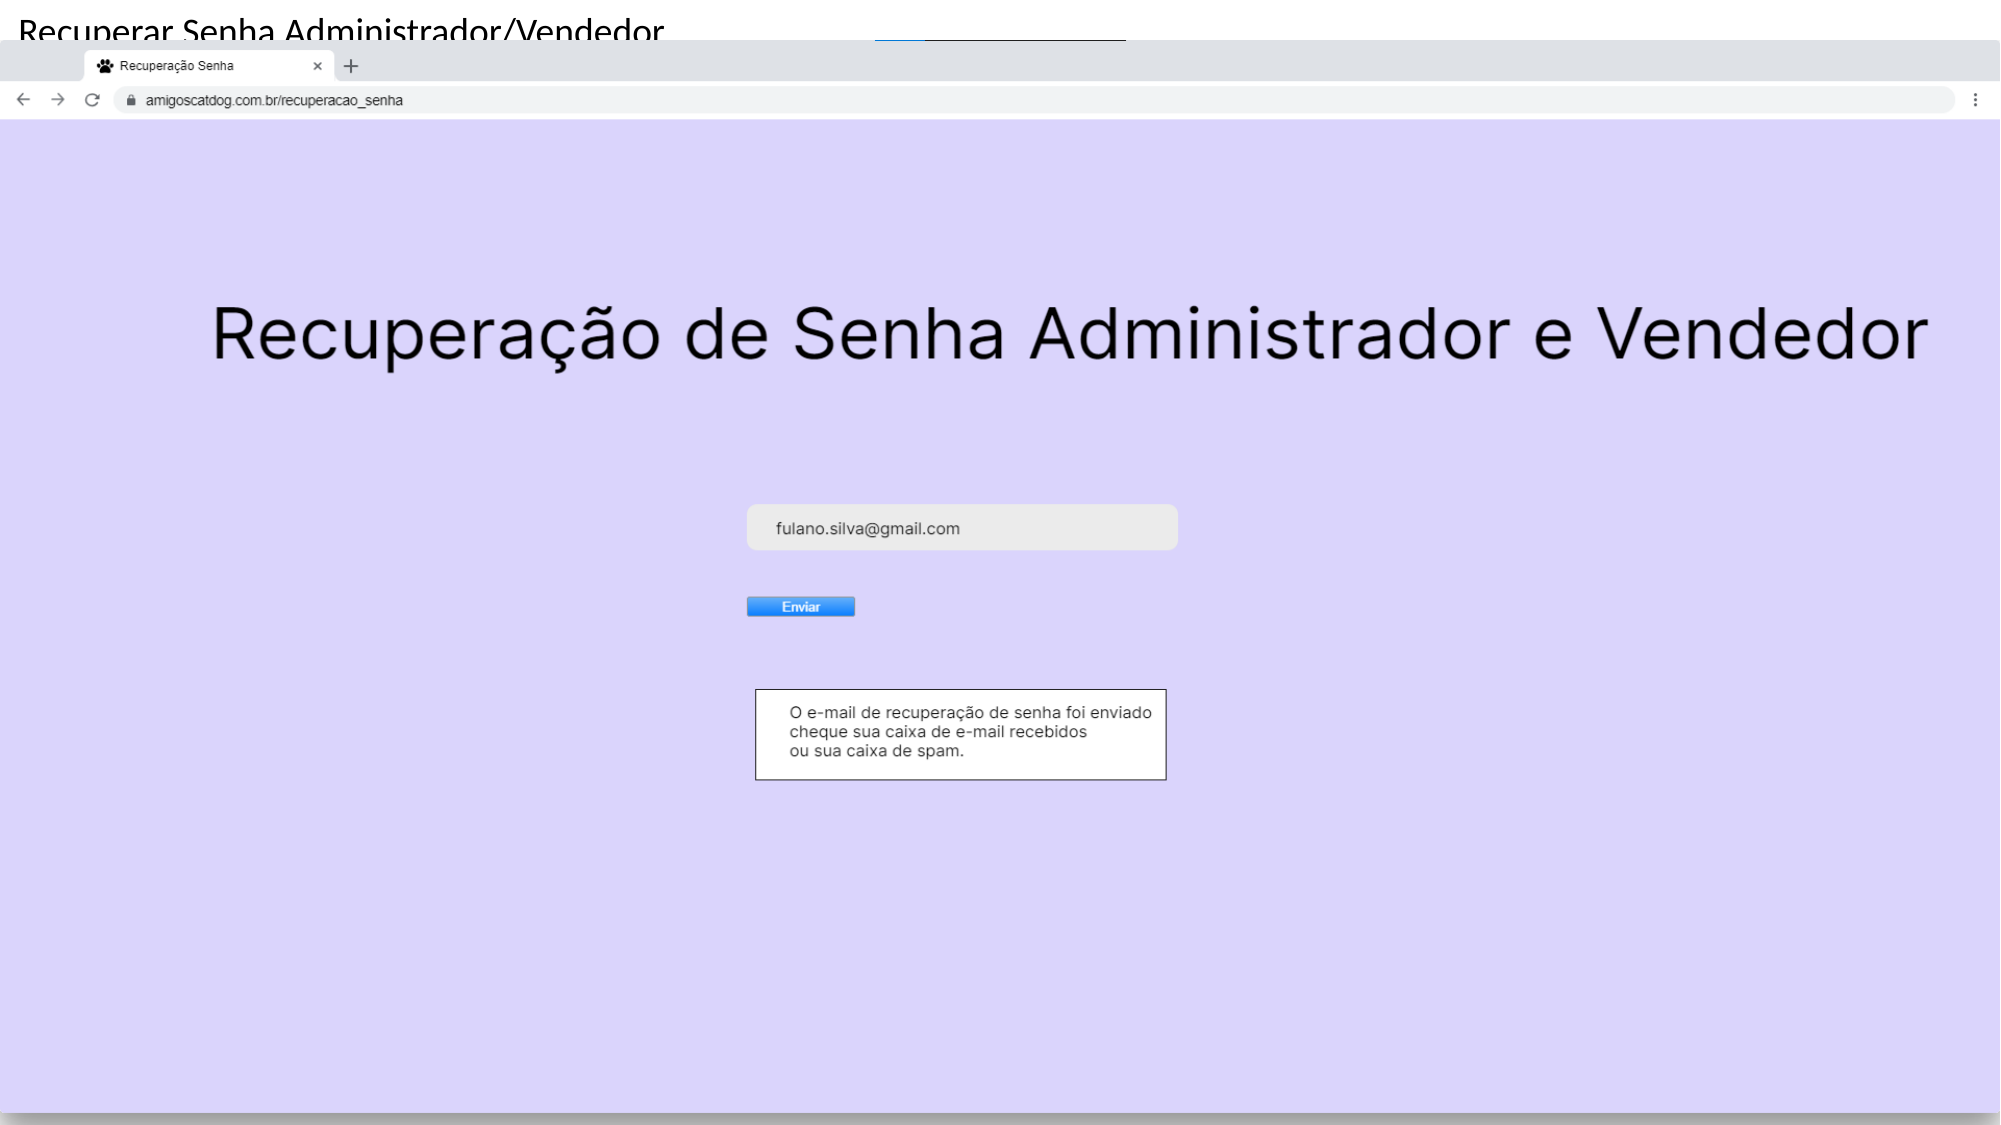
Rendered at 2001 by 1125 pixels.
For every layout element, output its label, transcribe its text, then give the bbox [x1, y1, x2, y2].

text_box Recuperar Senha Administrador/Vendedor [3, 0, 681, 40]
picture [0, 40, 2000, 1125]
